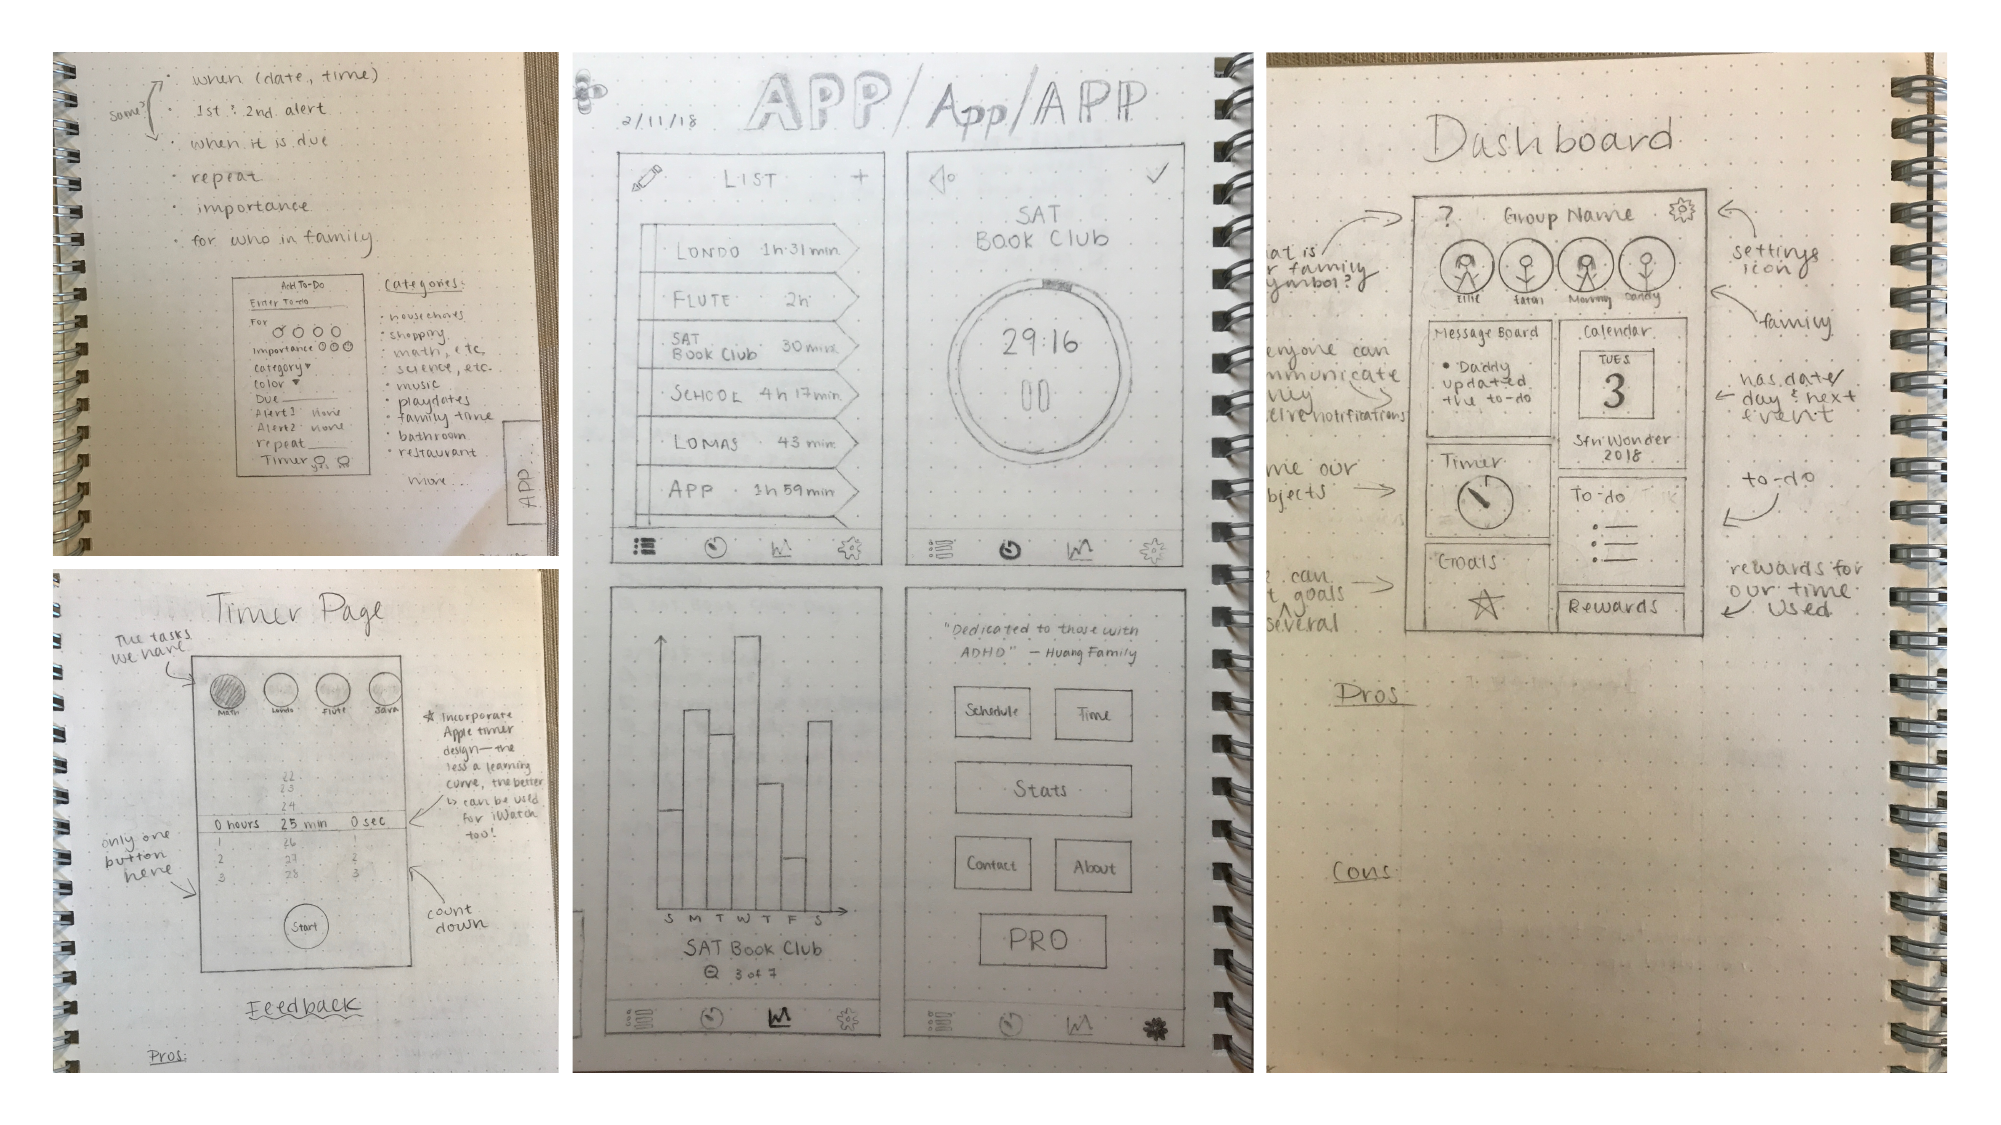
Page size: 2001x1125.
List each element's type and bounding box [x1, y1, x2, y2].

picture [53, 51, 2000, 1074]
